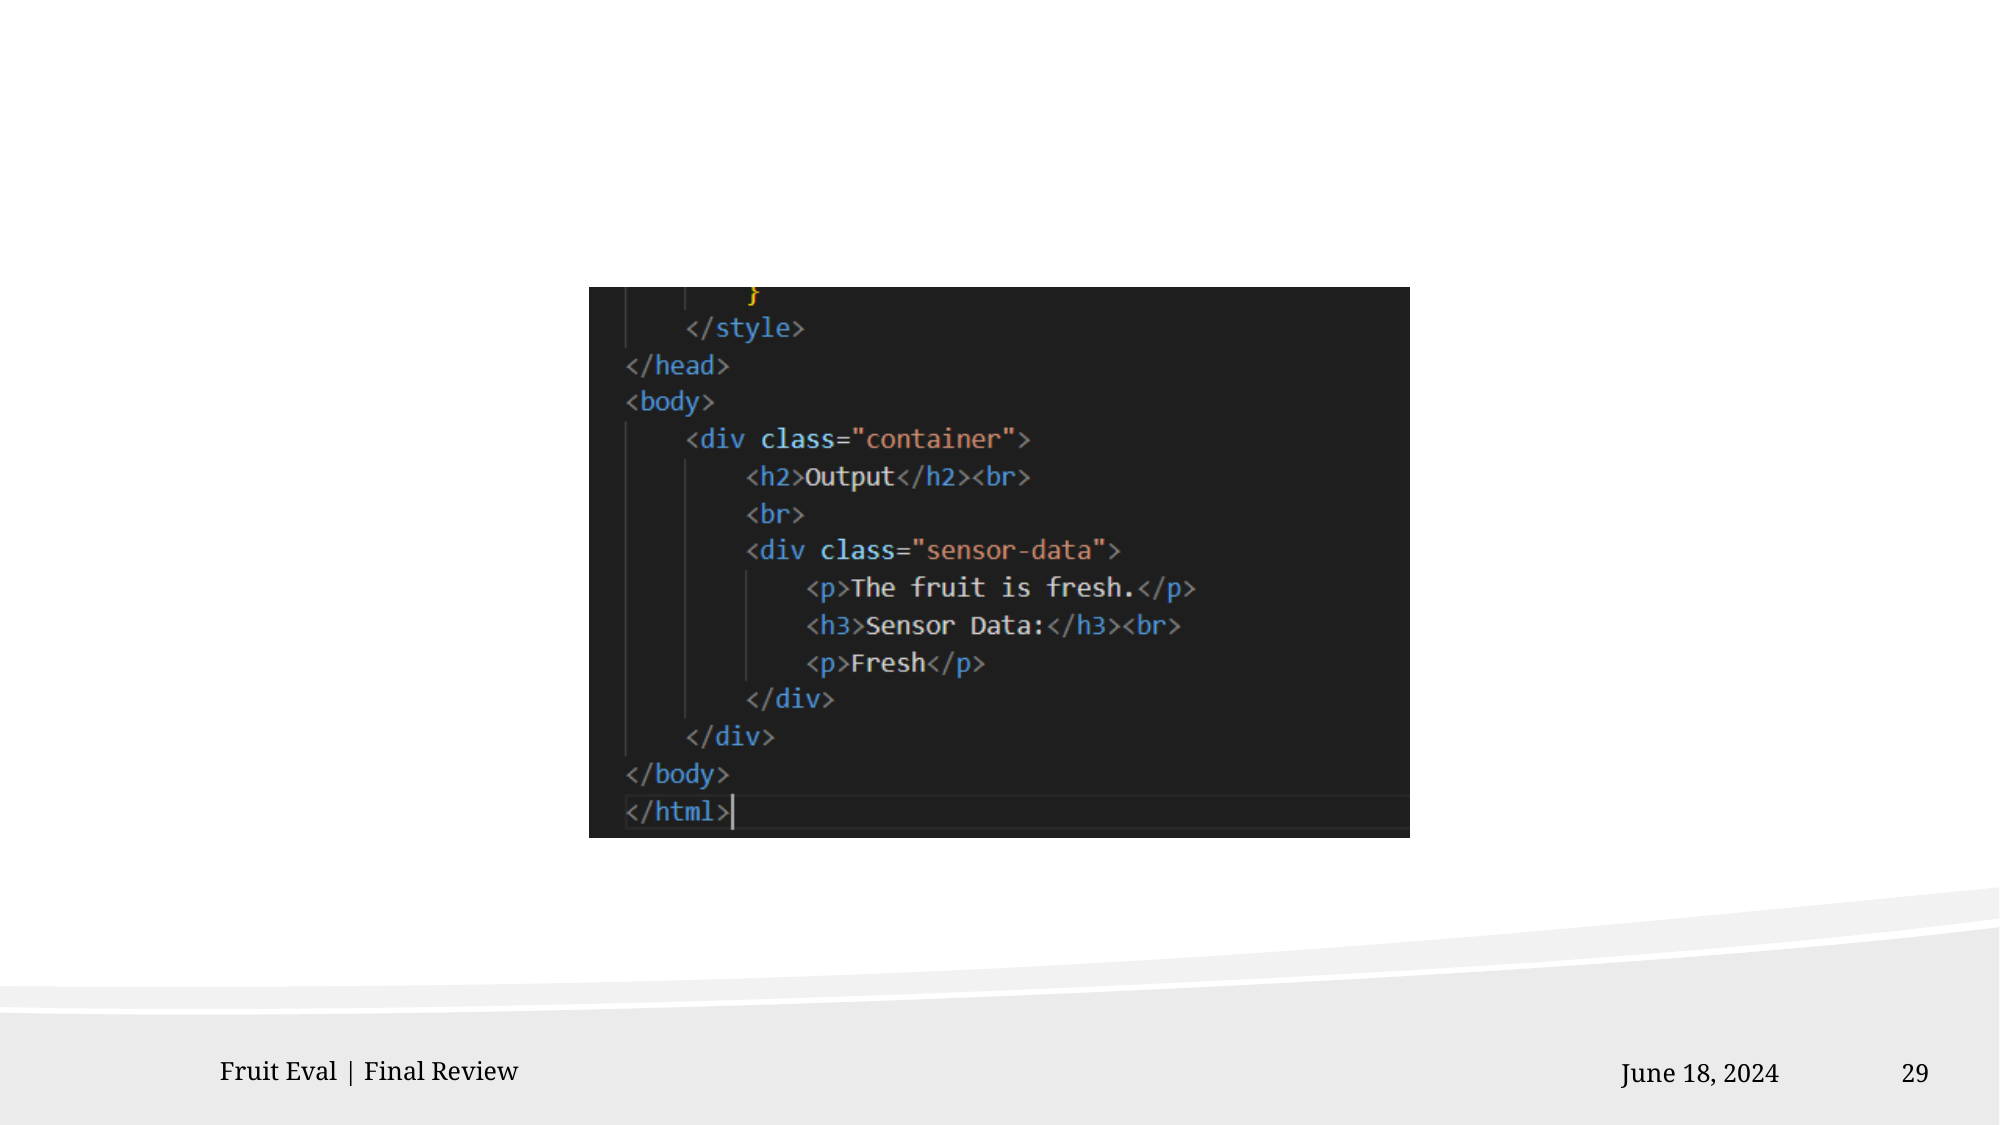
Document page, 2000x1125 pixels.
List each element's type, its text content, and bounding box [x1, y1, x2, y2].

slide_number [1566, 1057, 1800, 1088]
picture [589, 287, 1411, 838]
slide_number 29 [1816, 1057, 1950, 1088]
footer Fruit Eval | Final Review [199, 1057, 1560, 1088]
